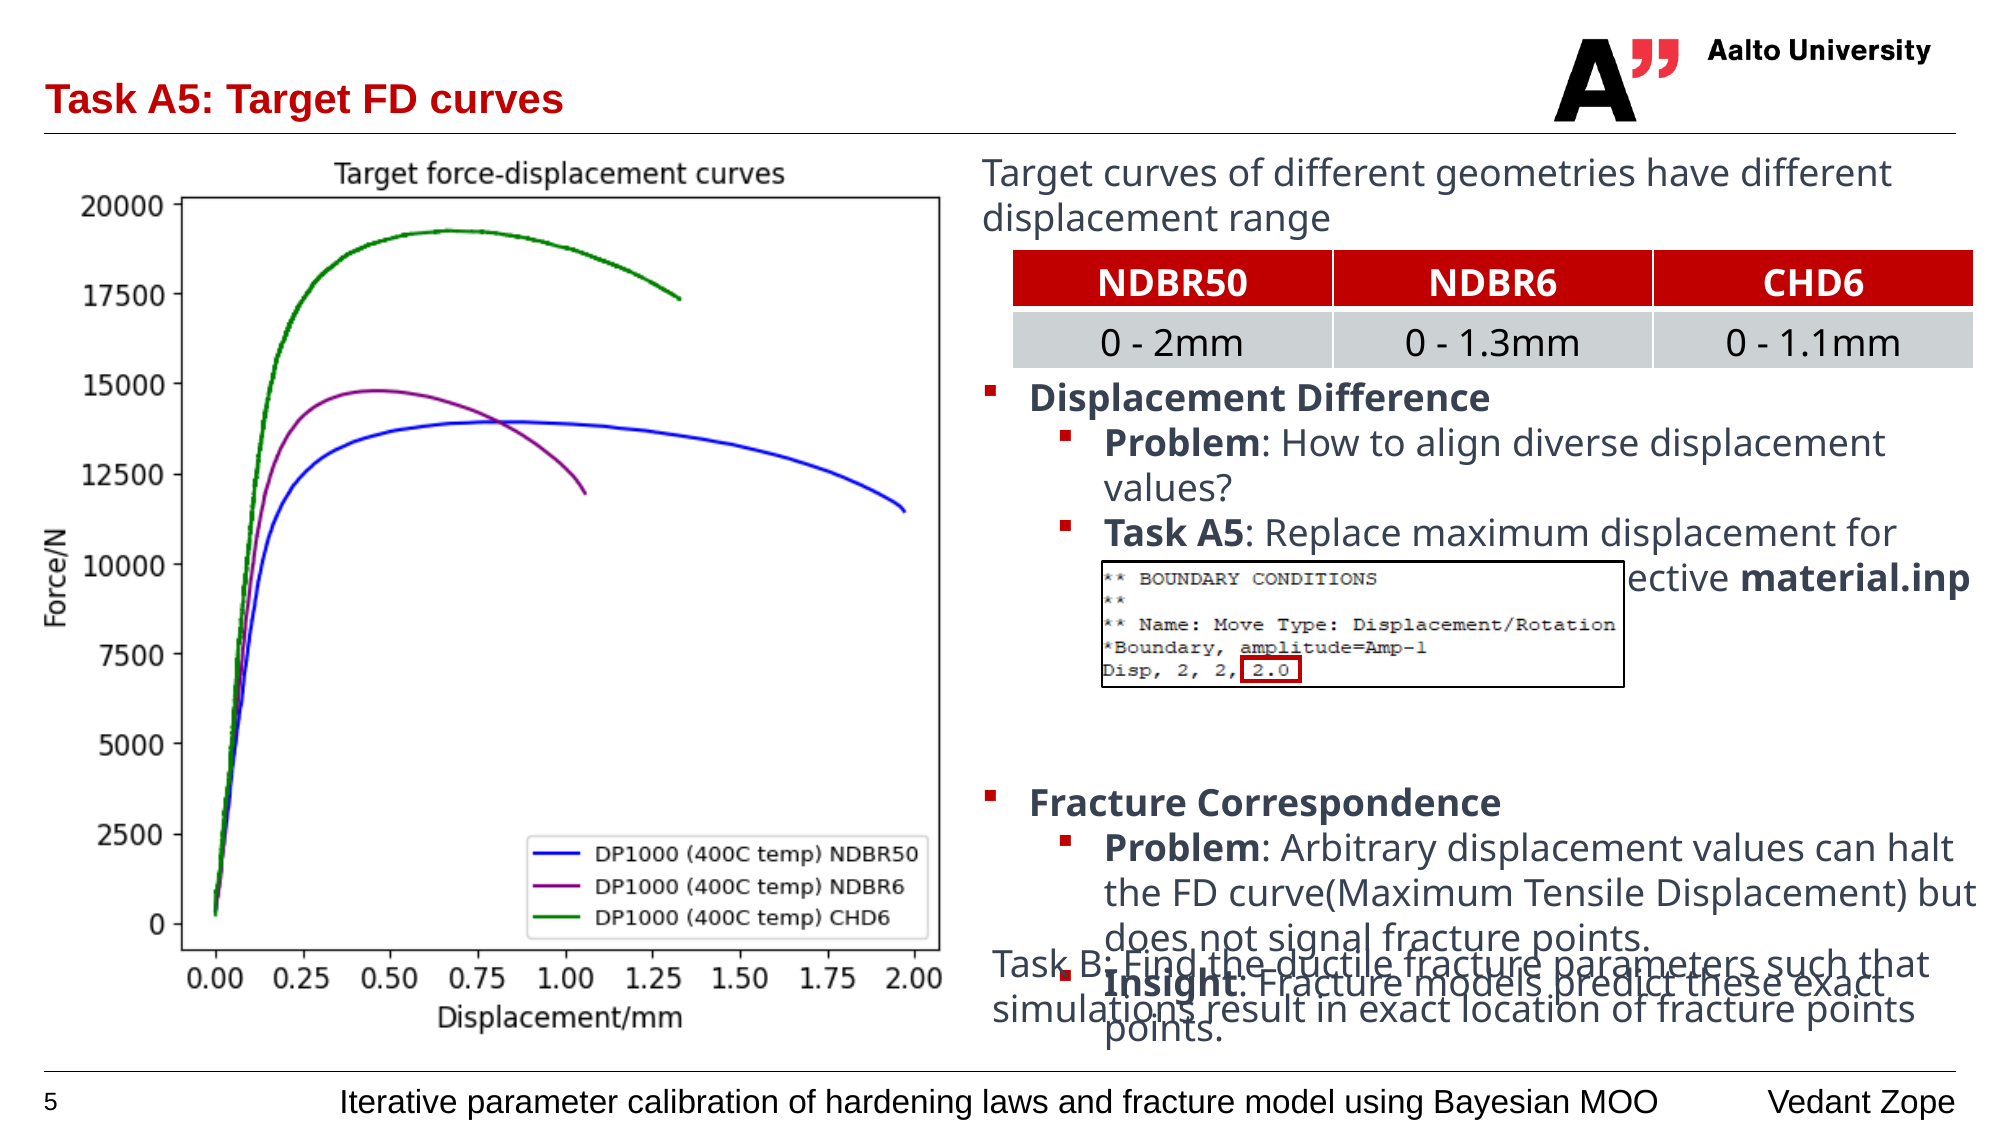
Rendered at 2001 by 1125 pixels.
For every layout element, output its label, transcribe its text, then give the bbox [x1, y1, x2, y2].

table_header NDBR50 [1013, 250, 1332, 306]
picture [1102, 562, 1624, 686]
table_cell 0 - 1.3mm [1334, 312, 1652, 368]
table_header NDBR6 [1334, 250, 1652, 306]
text_box Task B: Find the ductile fracture parameters such that simulations result in exact location of fracture points [977, 932, 2000, 1038]
text_box Target curves of different geometries have different displacement range Displacement Difference Problem: How to align diverse displacement values? Task A5: Replace maximum displacement for each geometry into their respective material.inp files Fracture Correspondence Problem: Arbitrary displacement values can halt the FD curve(Maximum Tensile Displacement) but does not signal fracture points. Insight: Fracture models predict these exact points. [967, 141, 2000, 1125]
table_cell 0 - 2mm [1013, 312, 1332, 368]
table_cell 0 - 1.1mm [1654, 312, 1973, 368]
table_header CHD6 [1654, 250, 1973, 306]
title Task A5: Target FD curves [45, 33, 1544, 123]
picture [25, 145, 960, 1049]
picture [1548, 32, 1938, 128]
